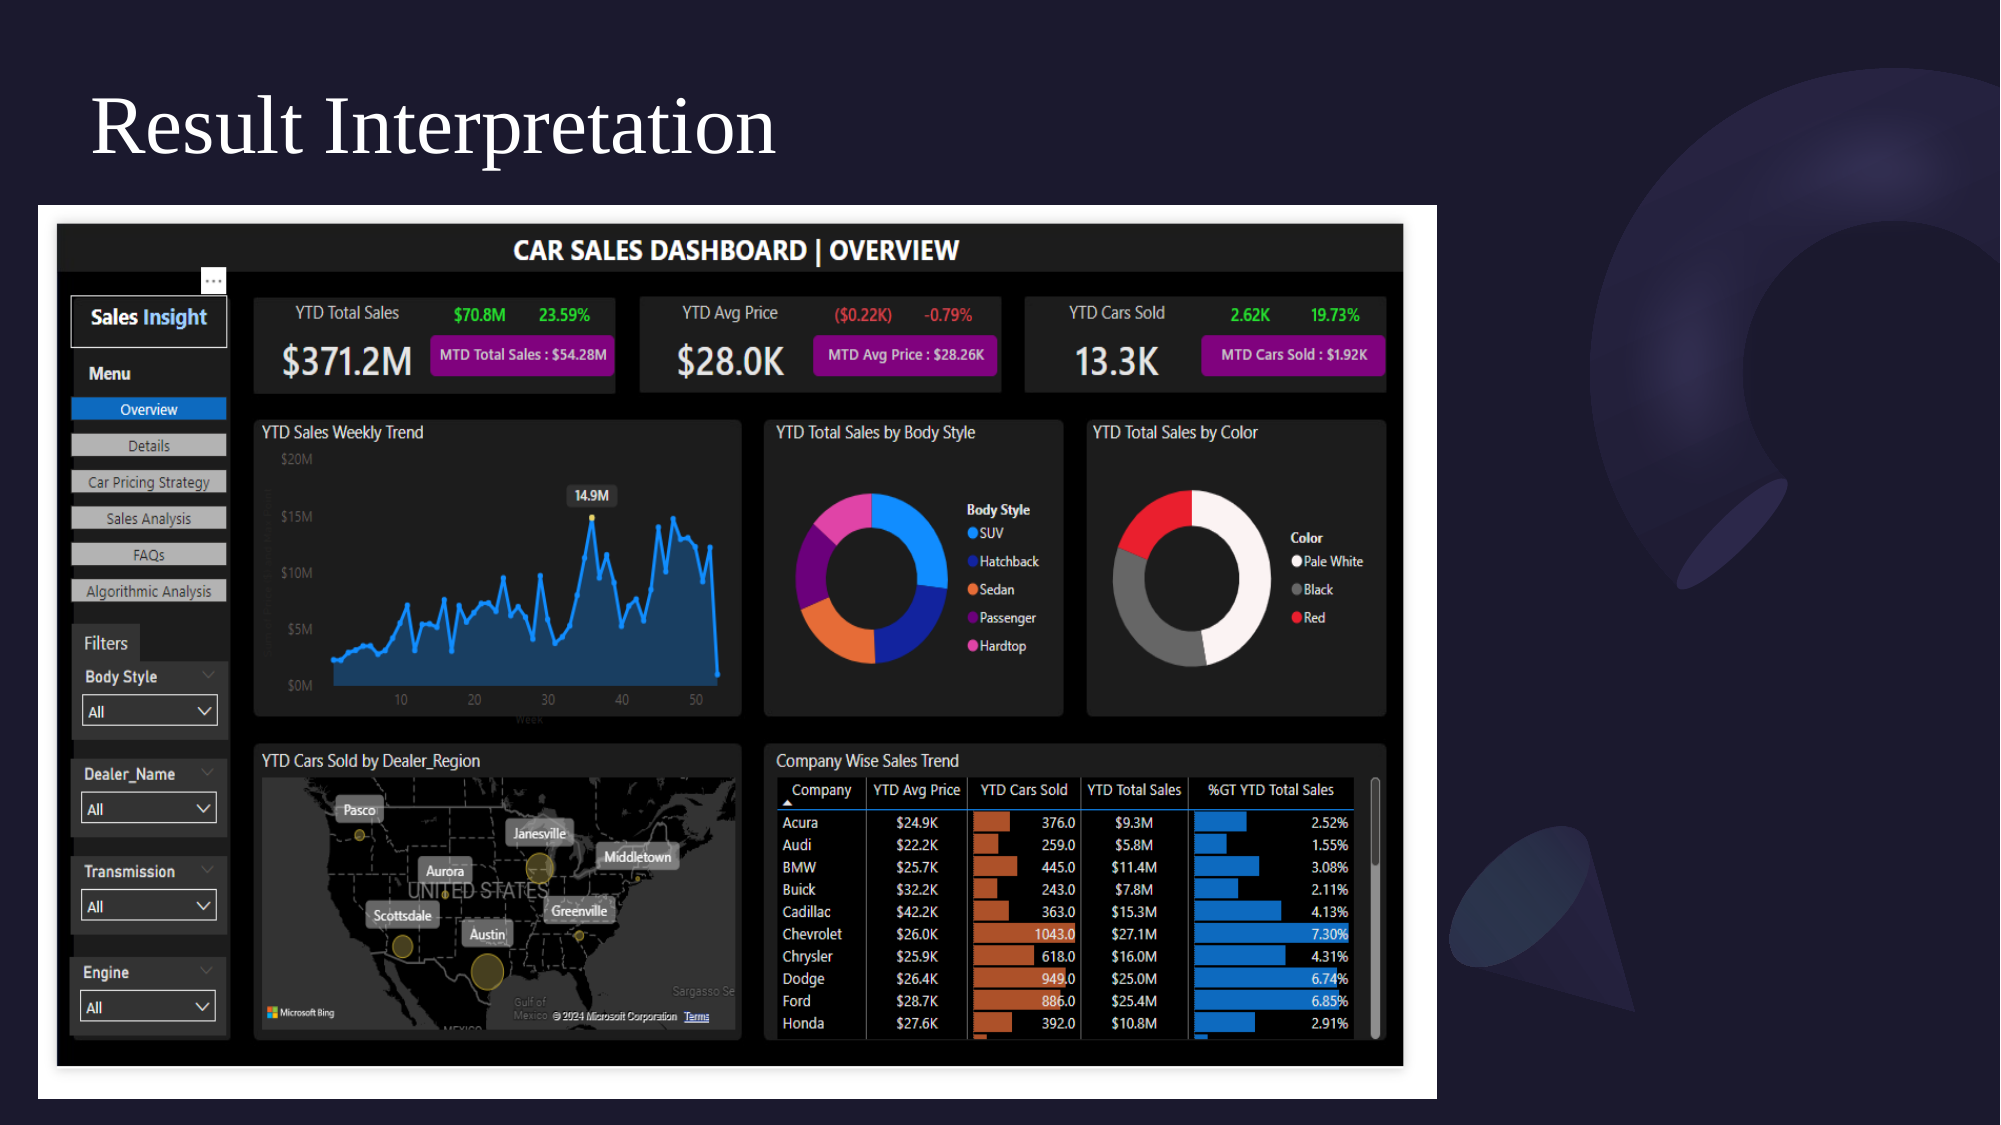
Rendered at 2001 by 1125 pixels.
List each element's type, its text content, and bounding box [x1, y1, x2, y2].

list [38, 205, 1437, 1099]
title Result Interpretation [90, 81, 1397, 205]
